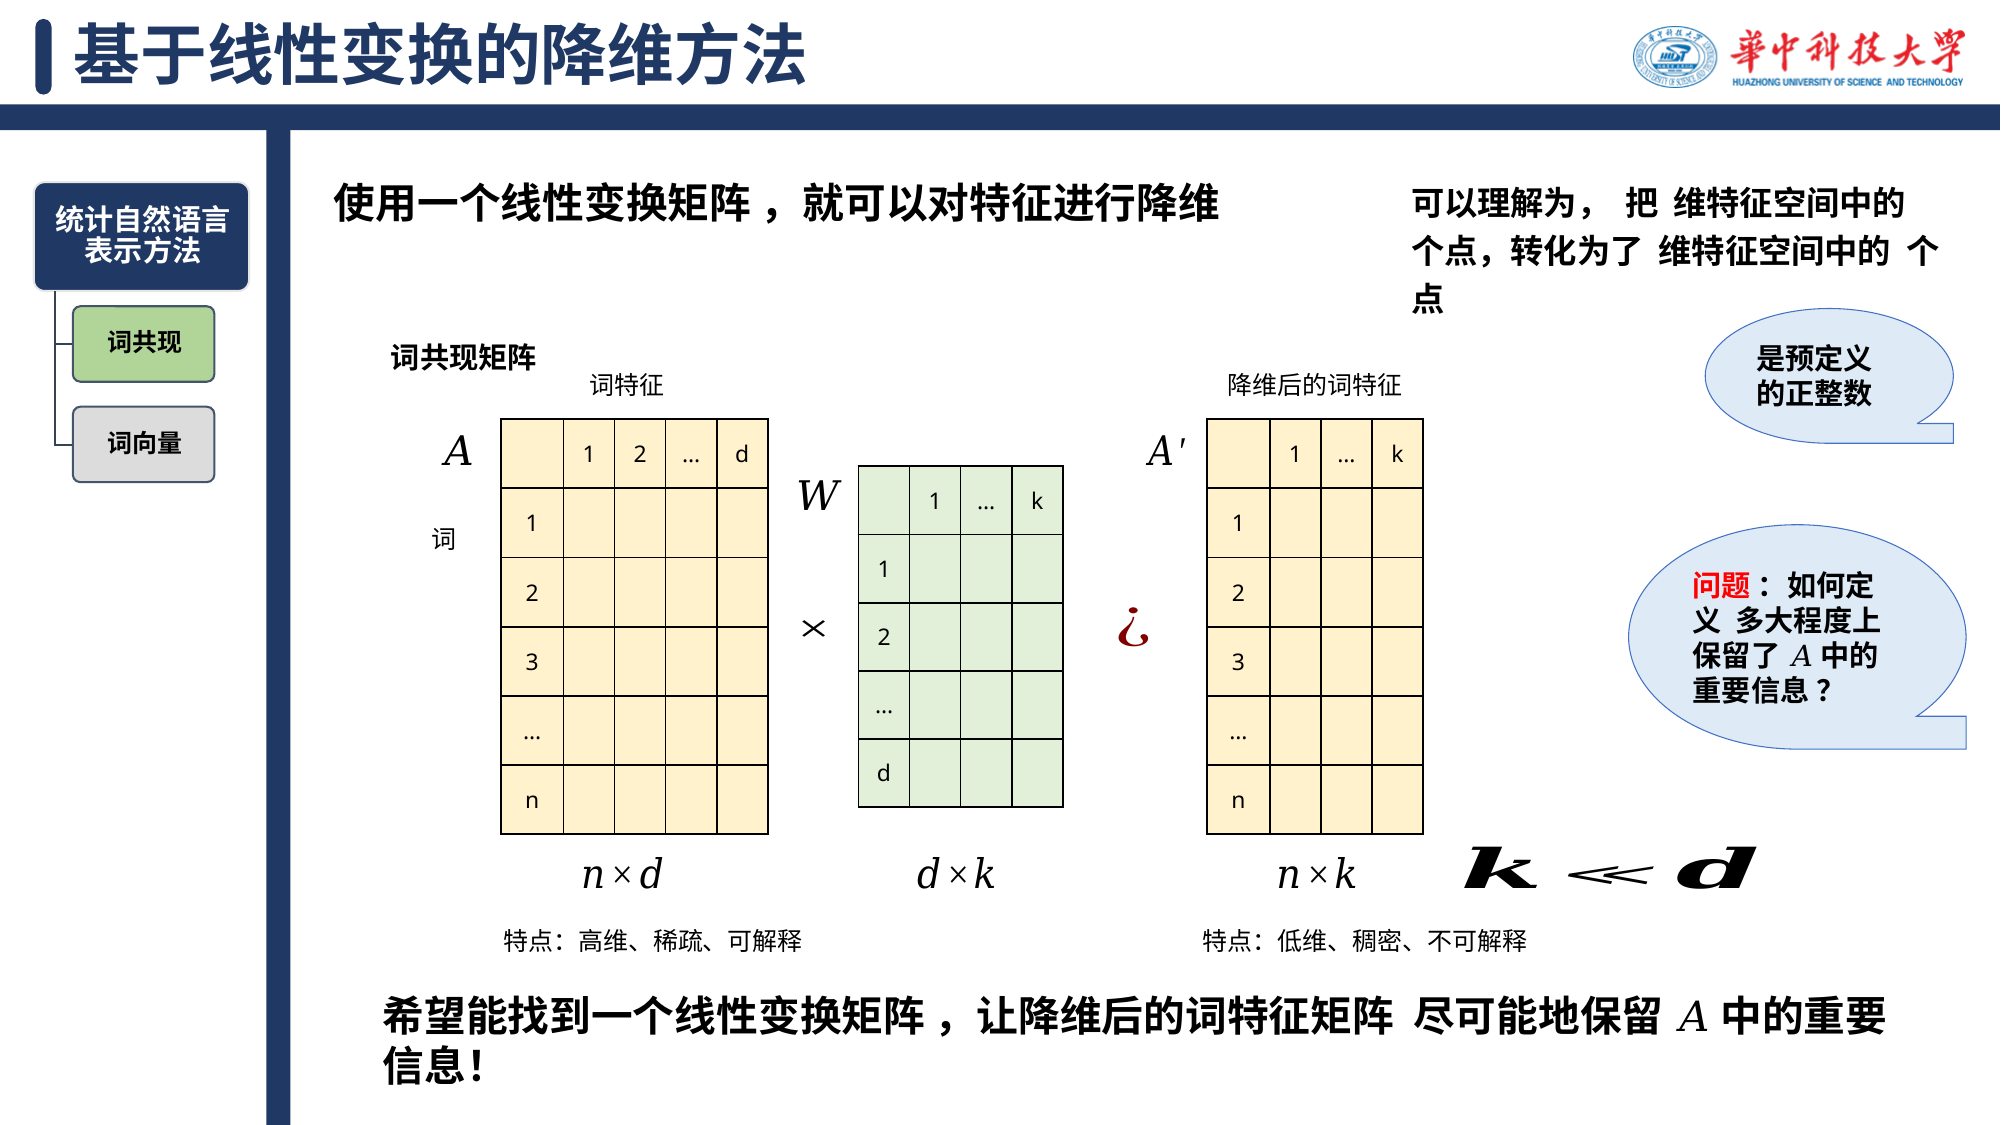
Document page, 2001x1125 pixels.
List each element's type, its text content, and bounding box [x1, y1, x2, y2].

table_cell 1 [859, 535, 909, 602]
table_cell 1 [502, 489, 563, 557]
table_cell [1322, 558, 1371, 626]
table_header d [718, 420, 767, 487]
table_cell [1373, 558, 1422, 626]
table_cell [1373, 766, 1422, 833]
table_header k [1013, 467, 1062, 534]
table_cell [718, 628, 767, 695]
table_cell [910, 740, 960, 806]
picture [1784, 26, 1965, 88]
table_cell 2 [1208, 558, 1269, 626]
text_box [33, 168, 250, 750]
table_cell [564, 628, 614, 695]
text_box 词共现矩阵 [390, 339, 538, 375]
table_cell [961, 672, 1011, 738]
table_cell [910, 604, 960, 670]
table_cell … [502, 697, 563, 764]
table_header [1208, 420, 1269, 487]
table_cell … [859, 672, 909, 738]
table_cell [615, 697, 665, 764]
table_cell [1271, 697, 1320, 764]
table_cell [910, 535, 960, 602]
table_cell [564, 766, 614, 833]
table_cell [961, 535, 1011, 602]
table_cell [1013, 535, 1062, 602]
table_cell 2 [502, 558, 563, 626]
table_cell [615, 628, 665, 695]
table_cell [564, 489, 614, 557]
table_header 1 [910, 467, 960, 534]
table_cell 3 [1208, 628, 1269, 695]
text_box 特点：低维、稠密、不可解释 [1188, 918, 1570, 964]
table_cell [718, 558, 767, 626]
table_header k [1373, 420, 1422, 487]
table_header [859, 467, 909, 534]
table_header … [666, 420, 716, 487]
table_cell [1373, 489, 1422, 557]
table_cell [615, 558, 665, 626]
table_header 1 [1271, 420, 1320, 487]
table_cell [1373, 628, 1422, 695]
table_header 1 [564, 420, 614, 487]
table_cell [1013, 740, 1062, 806]
table_cell [1013, 672, 1062, 738]
table_cell … [1208, 697, 1269, 764]
table_cell [666, 697, 716, 764]
table_cell [666, 628, 716, 695]
text_box 特点：高维、稀疏、可解释 [488, 918, 829, 963]
table_cell [1271, 628, 1320, 695]
table_cell [1322, 697, 1371, 764]
table_cell [961, 604, 1011, 670]
table_cell [961, 740, 1011, 806]
table_cell n [502, 766, 563, 833]
table_header … [1322, 420, 1371, 487]
table_cell d [859, 740, 909, 806]
table_cell 2 [859, 604, 909, 670]
table_cell [1373, 697, 1422, 764]
table_cell [718, 766, 767, 833]
table_cell [564, 558, 614, 626]
table_cell [1013, 604, 1062, 670]
table_header … [961, 467, 1011, 534]
table_cell [718, 697, 767, 764]
table_cell [1271, 766, 1320, 833]
table_cell [718, 489, 767, 557]
table_cell [666, 558, 716, 626]
table_cell [666, 489, 716, 557]
table_cell [564, 697, 614, 764]
text_box 词特征 [569, 362, 686, 408]
table_cell [1322, 766, 1371, 833]
table_cell [1271, 489, 1320, 557]
table_cell [1322, 628, 1371, 695]
table_cell n [1208, 766, 1269, 833]
table_cell 3 [502, 628, 563, 695]
table_header [502, 420, 563, 487]
table_header 2 [615, 420, 665, 487]
table_cell [615, 489, 665, 557]
table_cell [666, 766, 716, 833]
table_cell [1322, 489, 1371, 557]
table_cell 1 [1208, 489, 1269, 557]
title 基于线性变换的降维方法 [58, 14, 1784, 91]
text_box 降维后的词特征 [1207, 362, 1423, 408]
table_cell [1271, 558, 1320, 626]
table_cell [615, 766, 665, 833]
table_cell [910, 672, 960, 738]
text_box 词 [400, 516, 489, 561]
